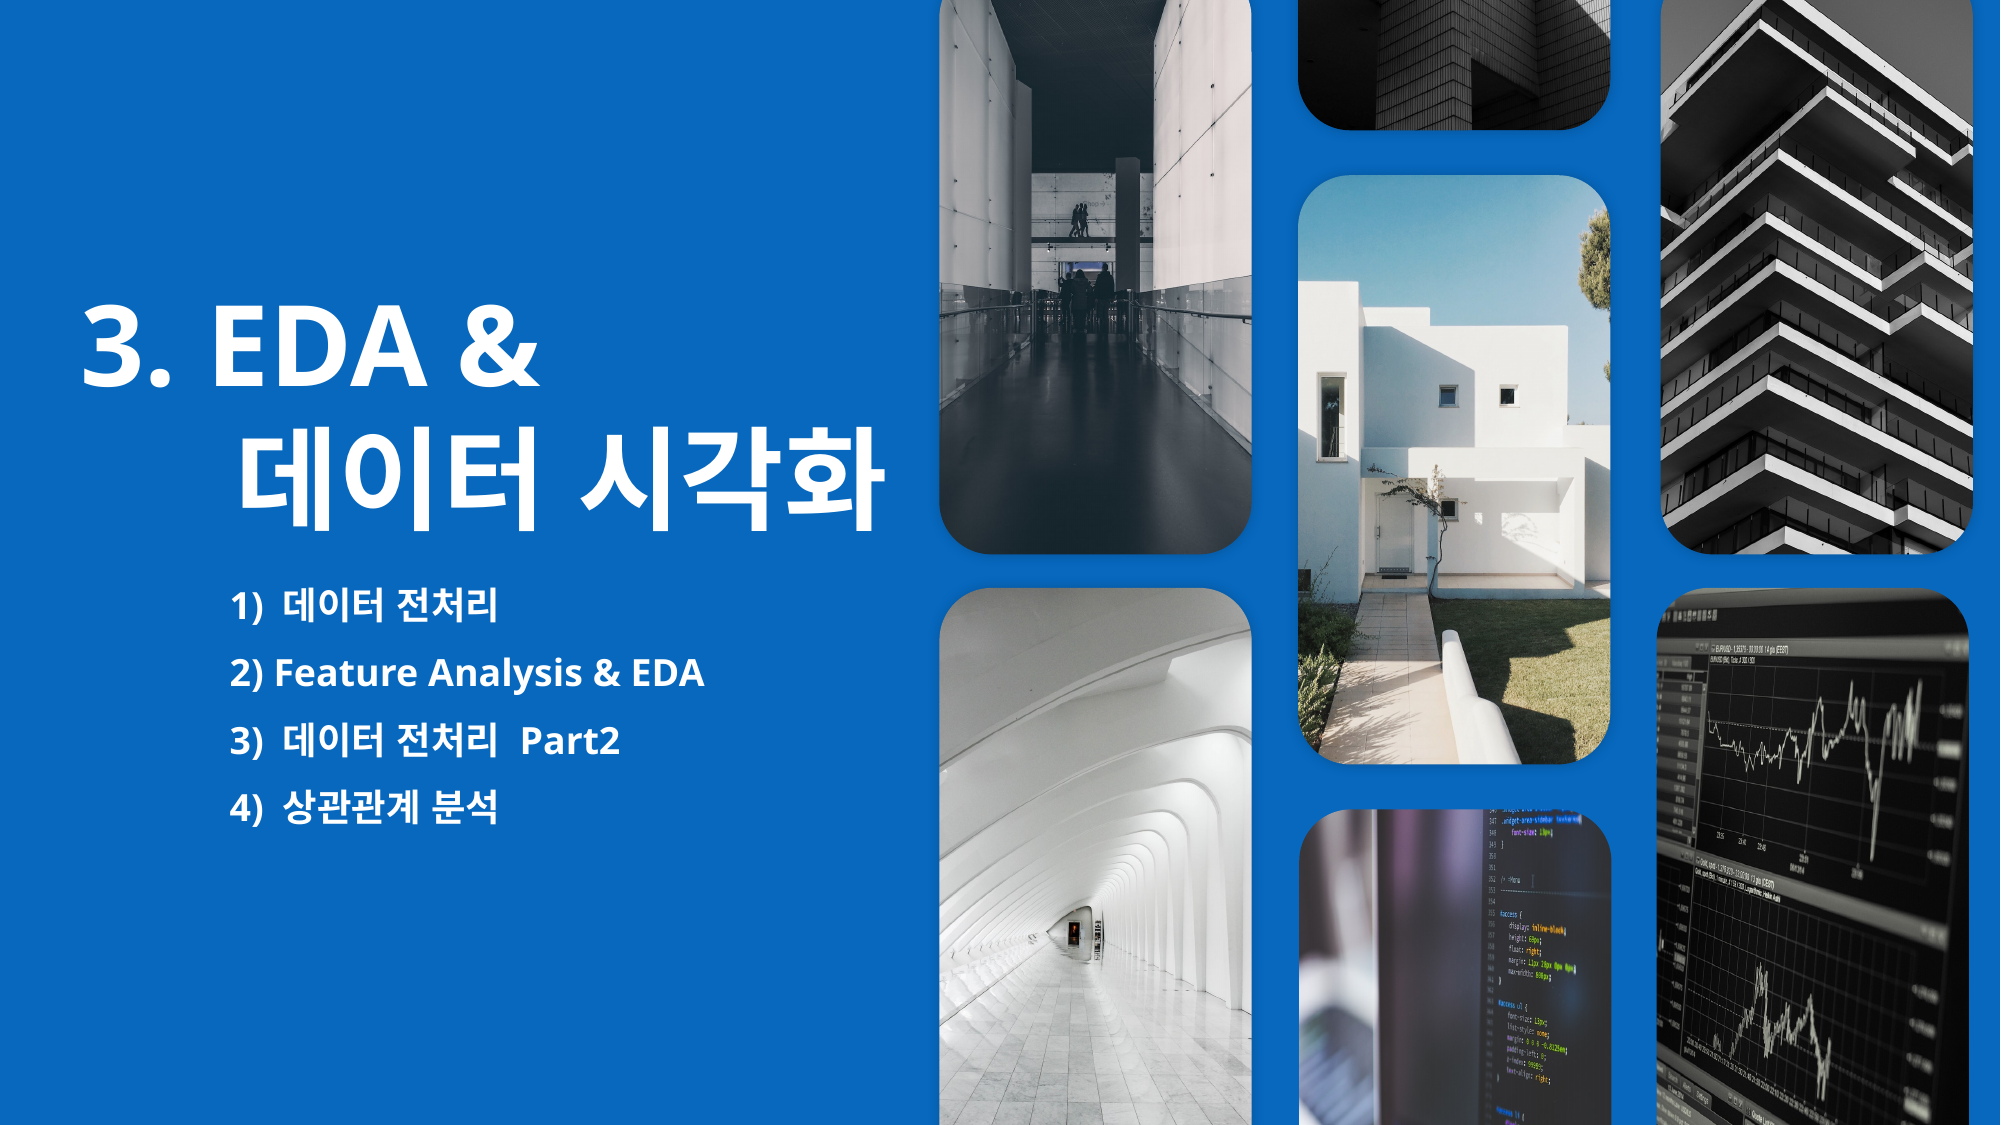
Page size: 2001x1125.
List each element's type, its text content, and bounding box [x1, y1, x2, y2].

picture [1298, 175, 1611, 765]
picture [1298, 0, 1611, 131]
picture [1660, 0, 1973, 555]
text_box 3. EDA & 데이터 시각화 [66, 266, 903, 552]
text_box [1655, 586, 1970, 1125]
text_box 1) 데이터 전처리 2) Feature Analysis & EDA 3) 데이터 전처리 Part2 4) 상관관계 분석 [214, 551, 721, 837]
picture [939, 587, 1252, 1125]
picture [939, 0, 1252, 555]
text_box [1298, 808, 1613, 1125]
